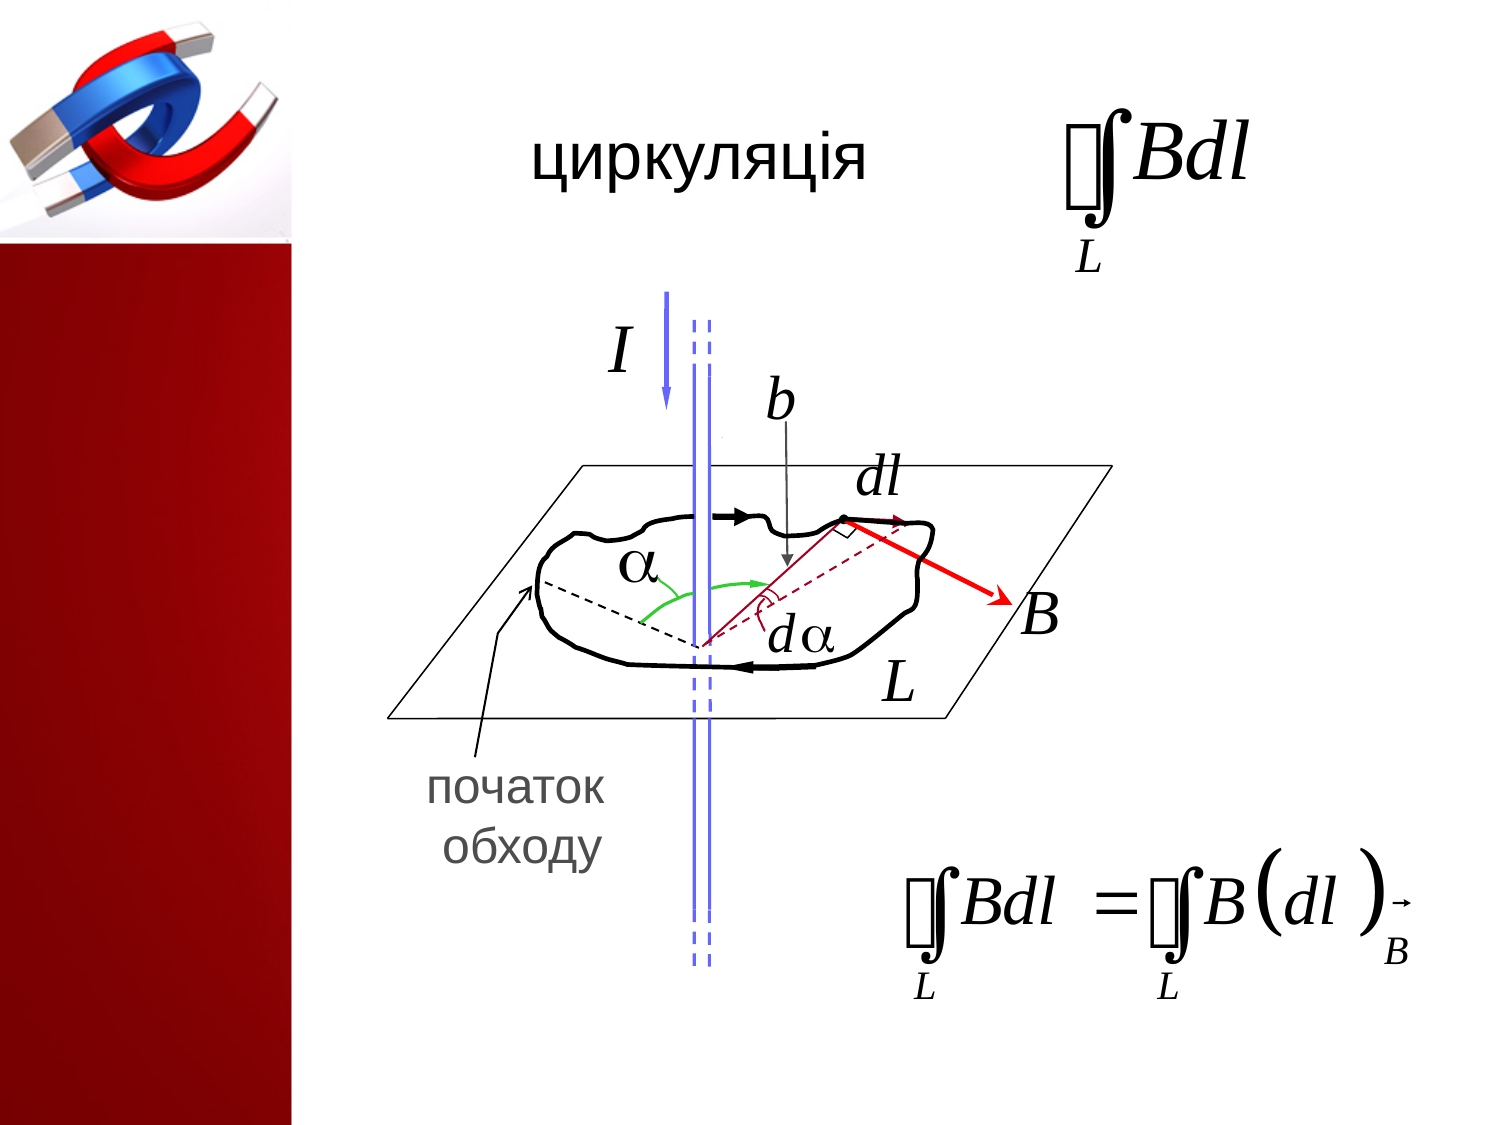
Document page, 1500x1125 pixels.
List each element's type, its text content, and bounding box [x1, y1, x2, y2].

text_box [889, 833, 1436, 1016]
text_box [1045, 76, 1287, 292]
picture [0, 0, 1500, 1125]
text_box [387, 291, 1113, 967]
title циркуляція [515, 93, 953, 213]
